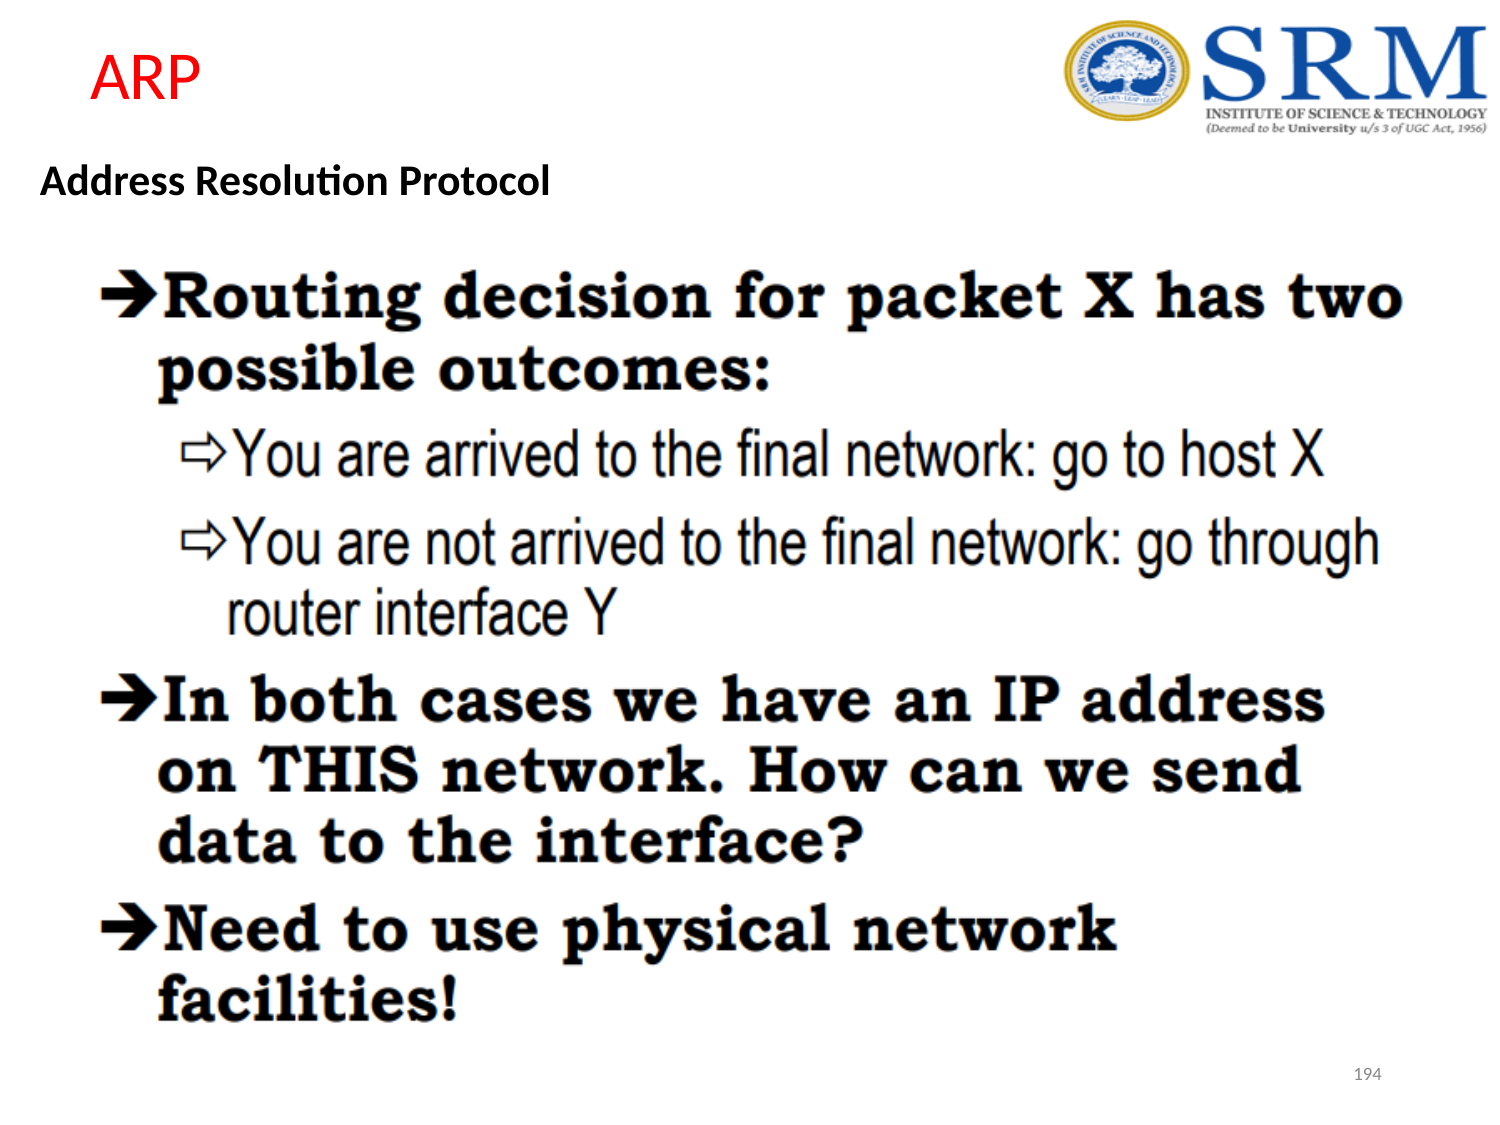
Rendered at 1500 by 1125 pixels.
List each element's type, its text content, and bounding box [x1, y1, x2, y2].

picture [87, 249, 1413, 1037]
title ARP [75, 0, 1025, 149]
picture [1059, 0, 1500, 151]
text_box [62, 224, 1463, 1050]
list Address Resolution Protocol [24, 149, 1425, 250]
slide_number ‹#› [1059, 1050, 1397, 1103]
